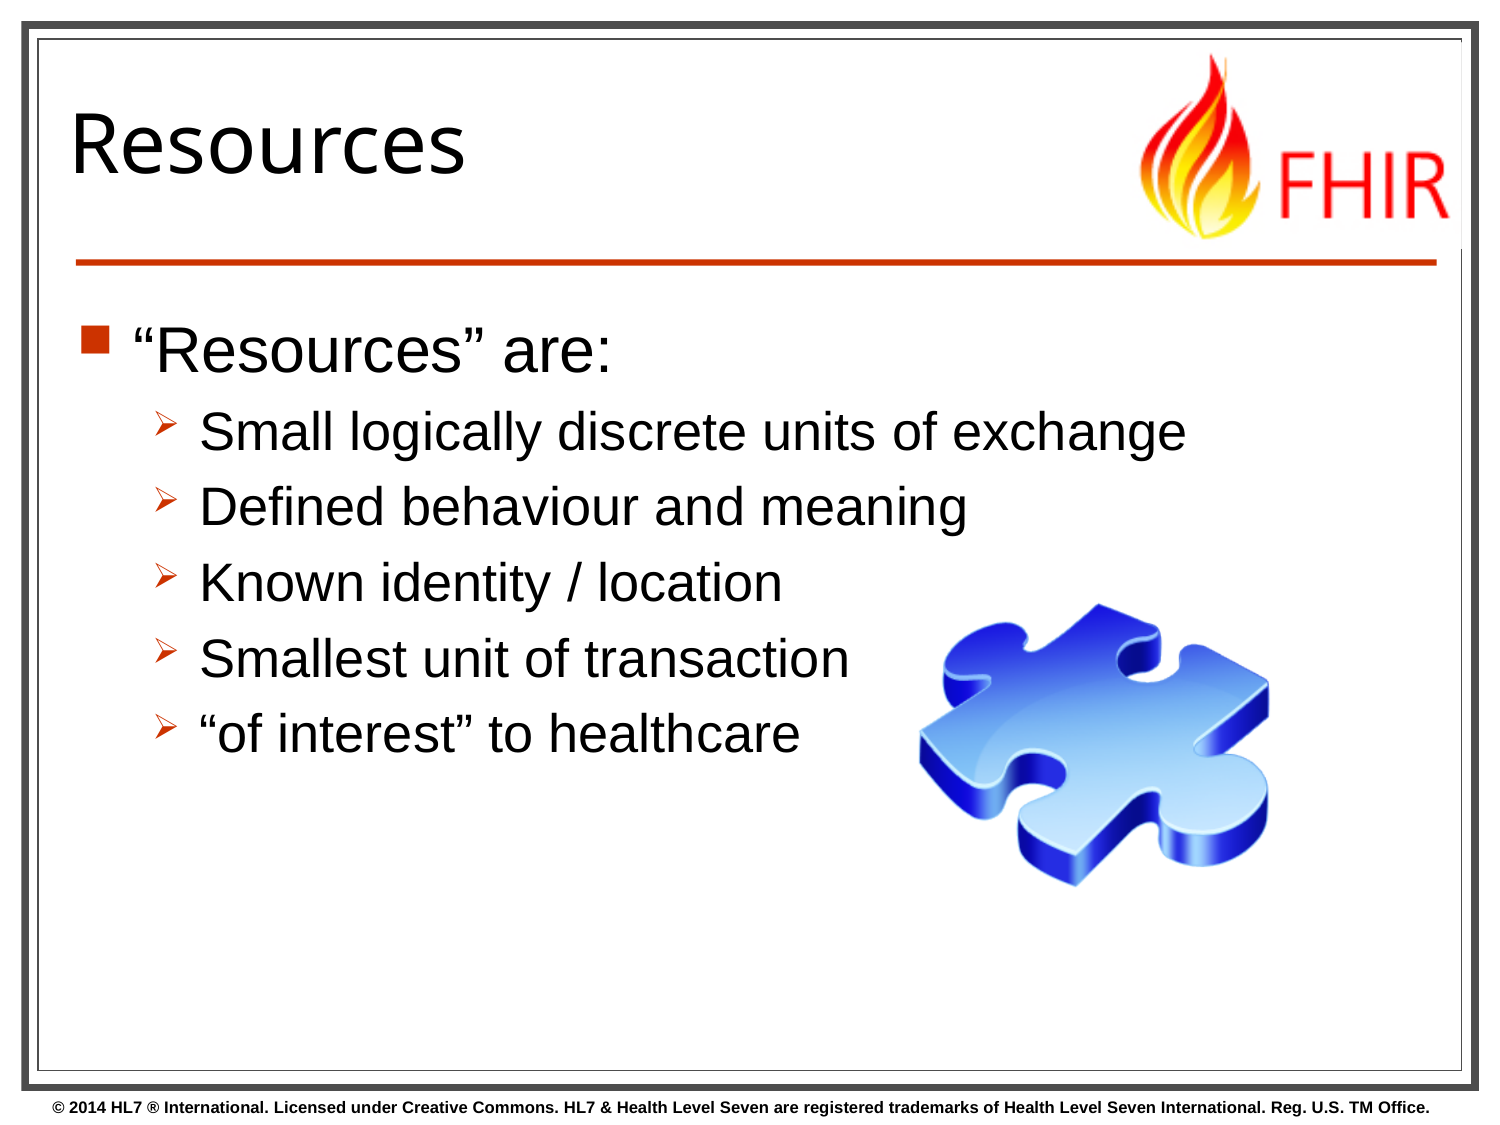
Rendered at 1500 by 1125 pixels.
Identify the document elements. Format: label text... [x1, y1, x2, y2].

picture [1127, 42, 1462, 250]
list “Resources” are: Small logically discrete units of exchange Defined behaviour and meaning Known identity / location Smallest unit of transaction “of interest” to healthcare [62, 299, 1438, 1035]
title Resources [53, 54, 1122, 244]
picture [912, 550, 1301, 939]
